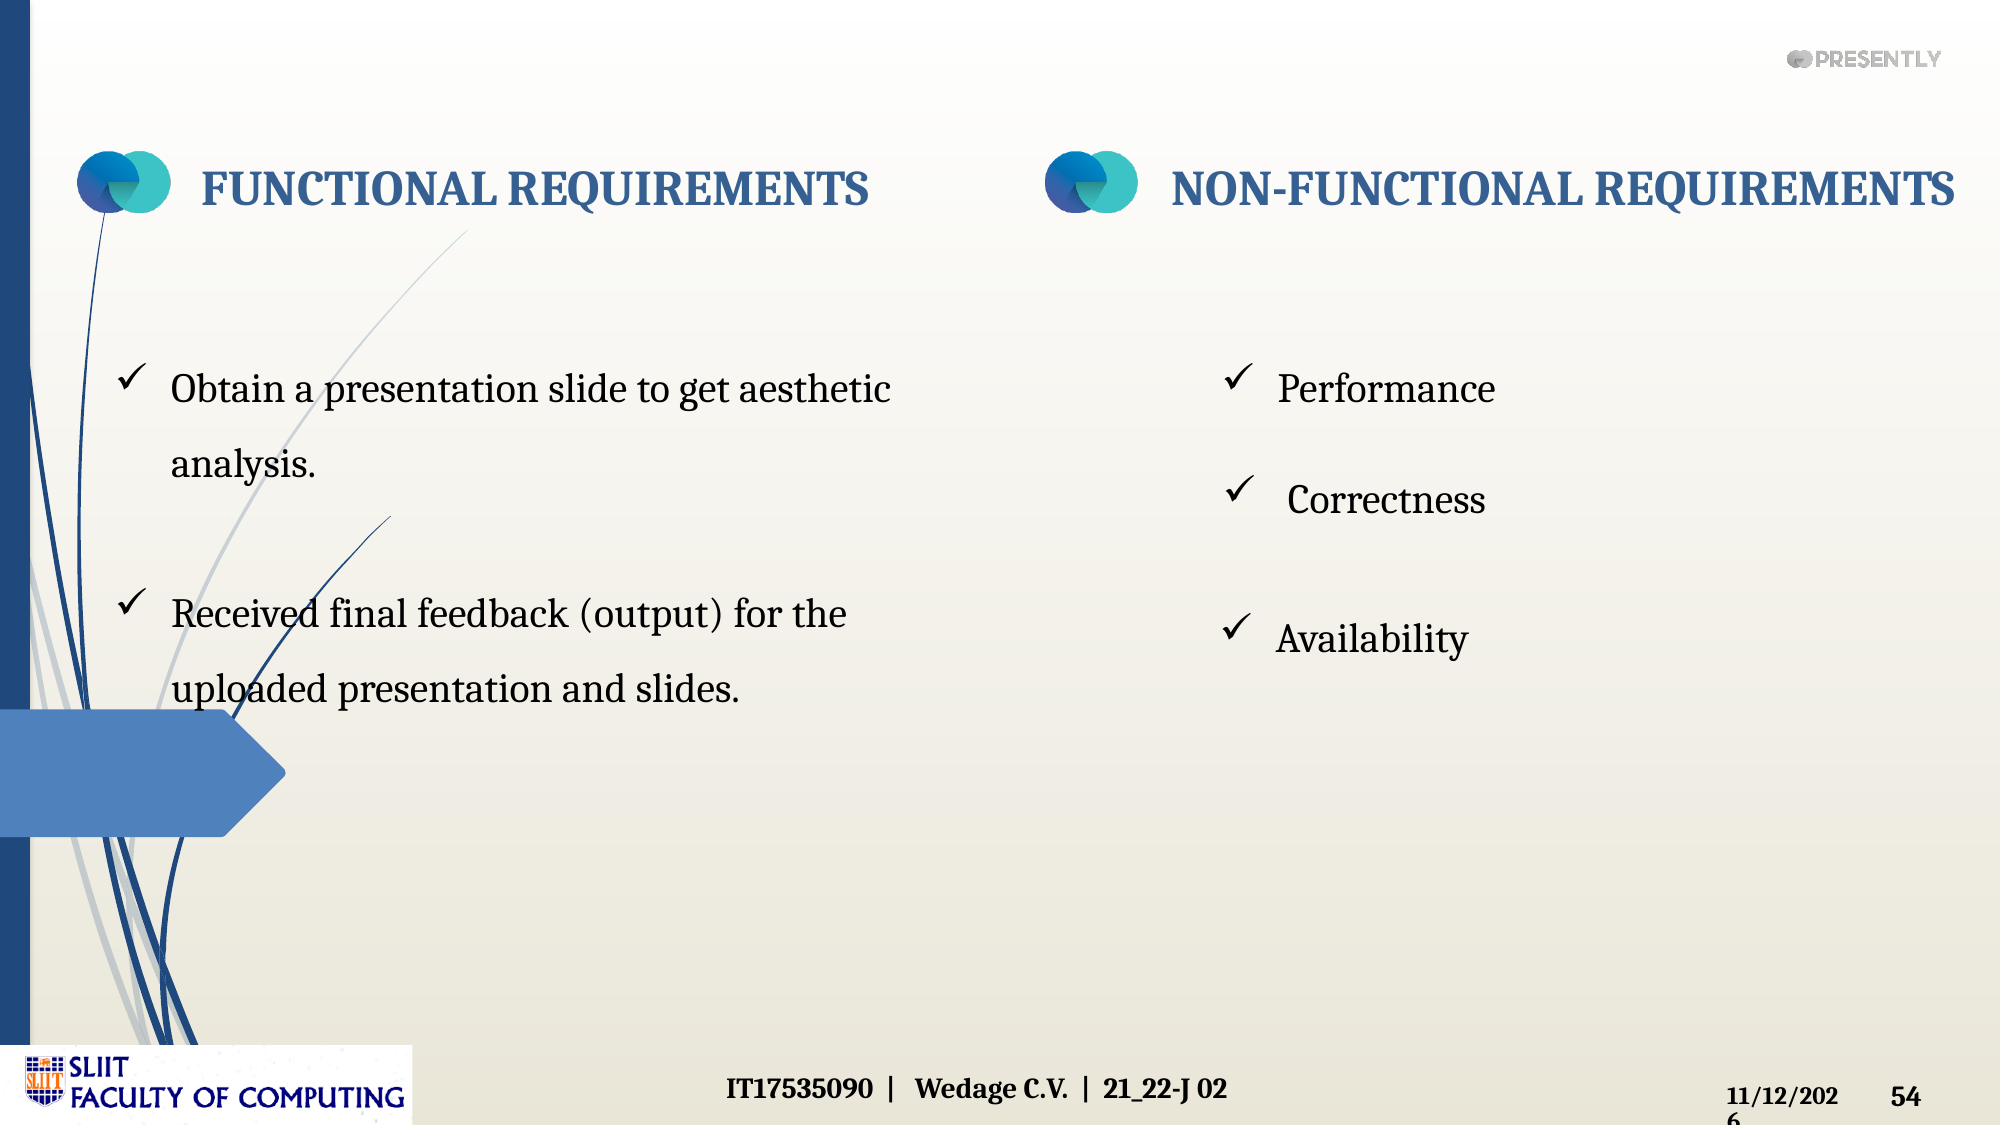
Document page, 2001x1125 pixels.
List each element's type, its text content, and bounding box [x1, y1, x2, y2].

text_box Obtain a presentation slide to get aesthetic analysis. Received final feedback (output) for the uploaded presentation and slides. [99, 328, 1019, 719]
picture [1742, 0, 1986, 180]
picture [969, 61, 1212, 304]
text_box IT17535090 | Wedage C.V. | 21_22-J 02 [711, 1062, 1289, 1113]
picture [2, 61, 245, 304]
picture [0, 1045, 413, 1125]
text_box NON-FUNCTIONAL REQUIREMENTS [1215, 147, 1971, 223]
text_box Performance [1169, 328, 1530, 419]
text_box Correctness [1207, 464, 1548, 530]
text_box Availability [1204, 602, 1512, 668]
text_box FUNCTIONAL REQUIREMENTS [248, 147, 885, 223]
